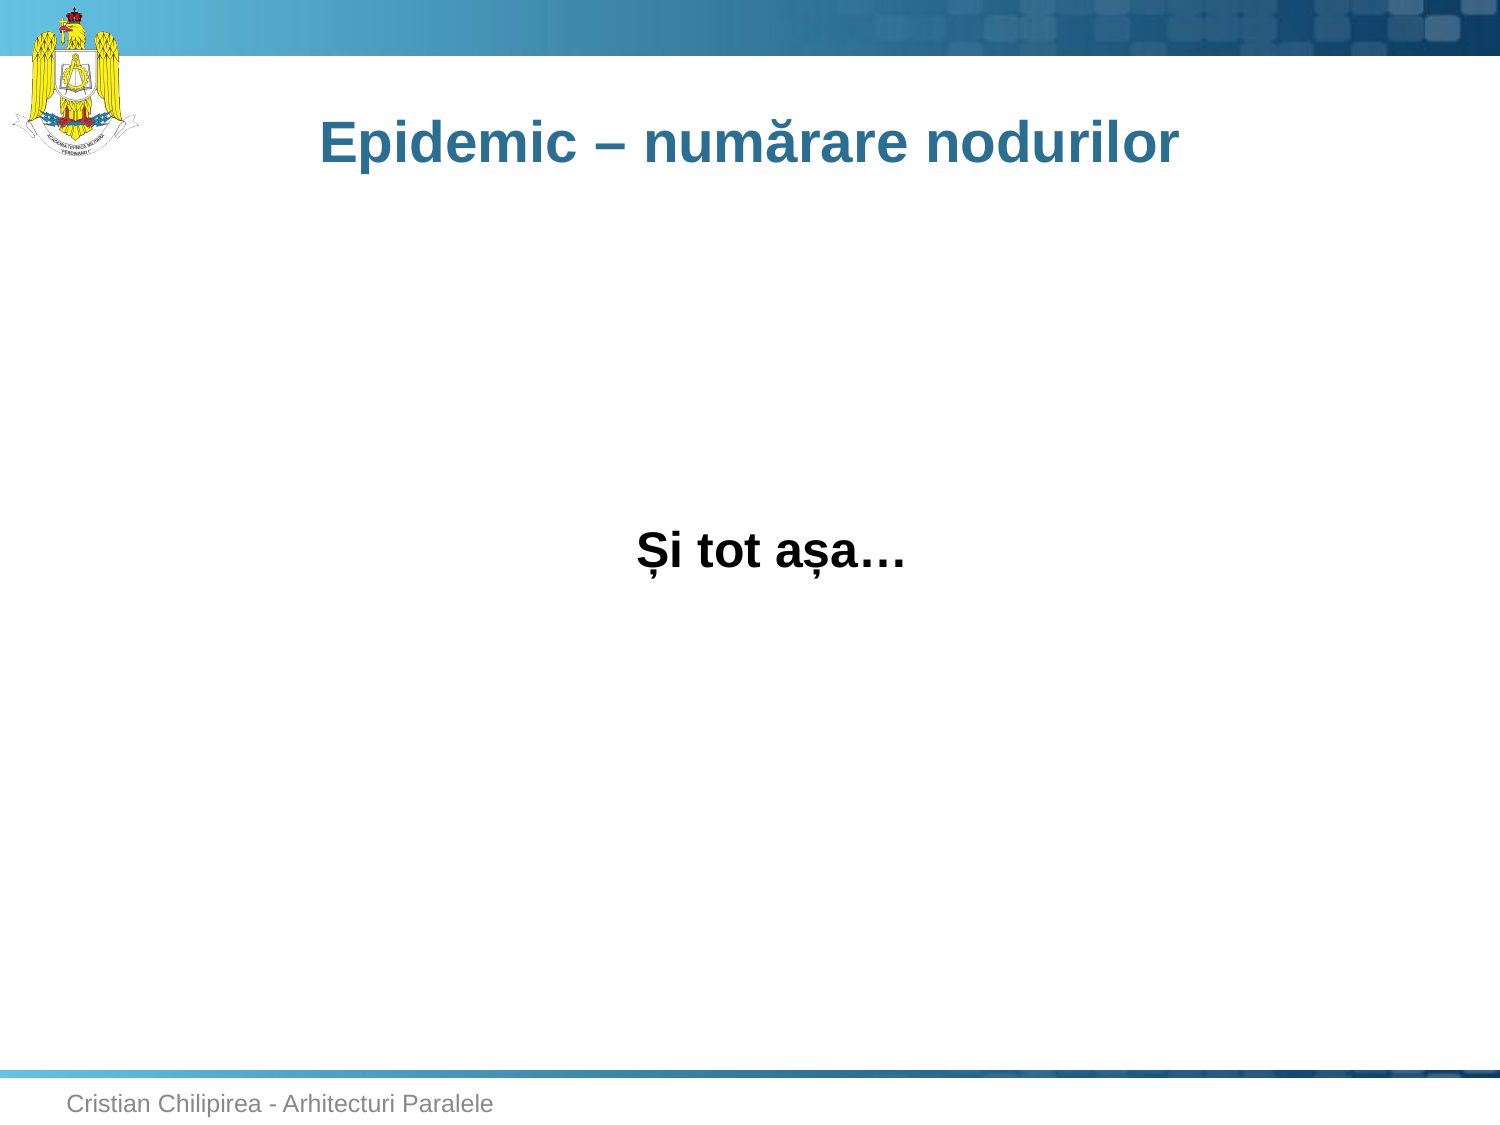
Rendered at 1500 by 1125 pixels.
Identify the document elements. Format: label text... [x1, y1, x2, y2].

picture [0, 0, 1500, 156]
footer Cristian Chilipirea - Arhitecturi Paralele [51, 1083, 1157, 1125]
text_box Și tot așa… [621, 510, 924, 586]
title Epidemic – numărare nodurilor [51, 102, 1449, 178]
picture [0, 1070, 1500, 1078]
